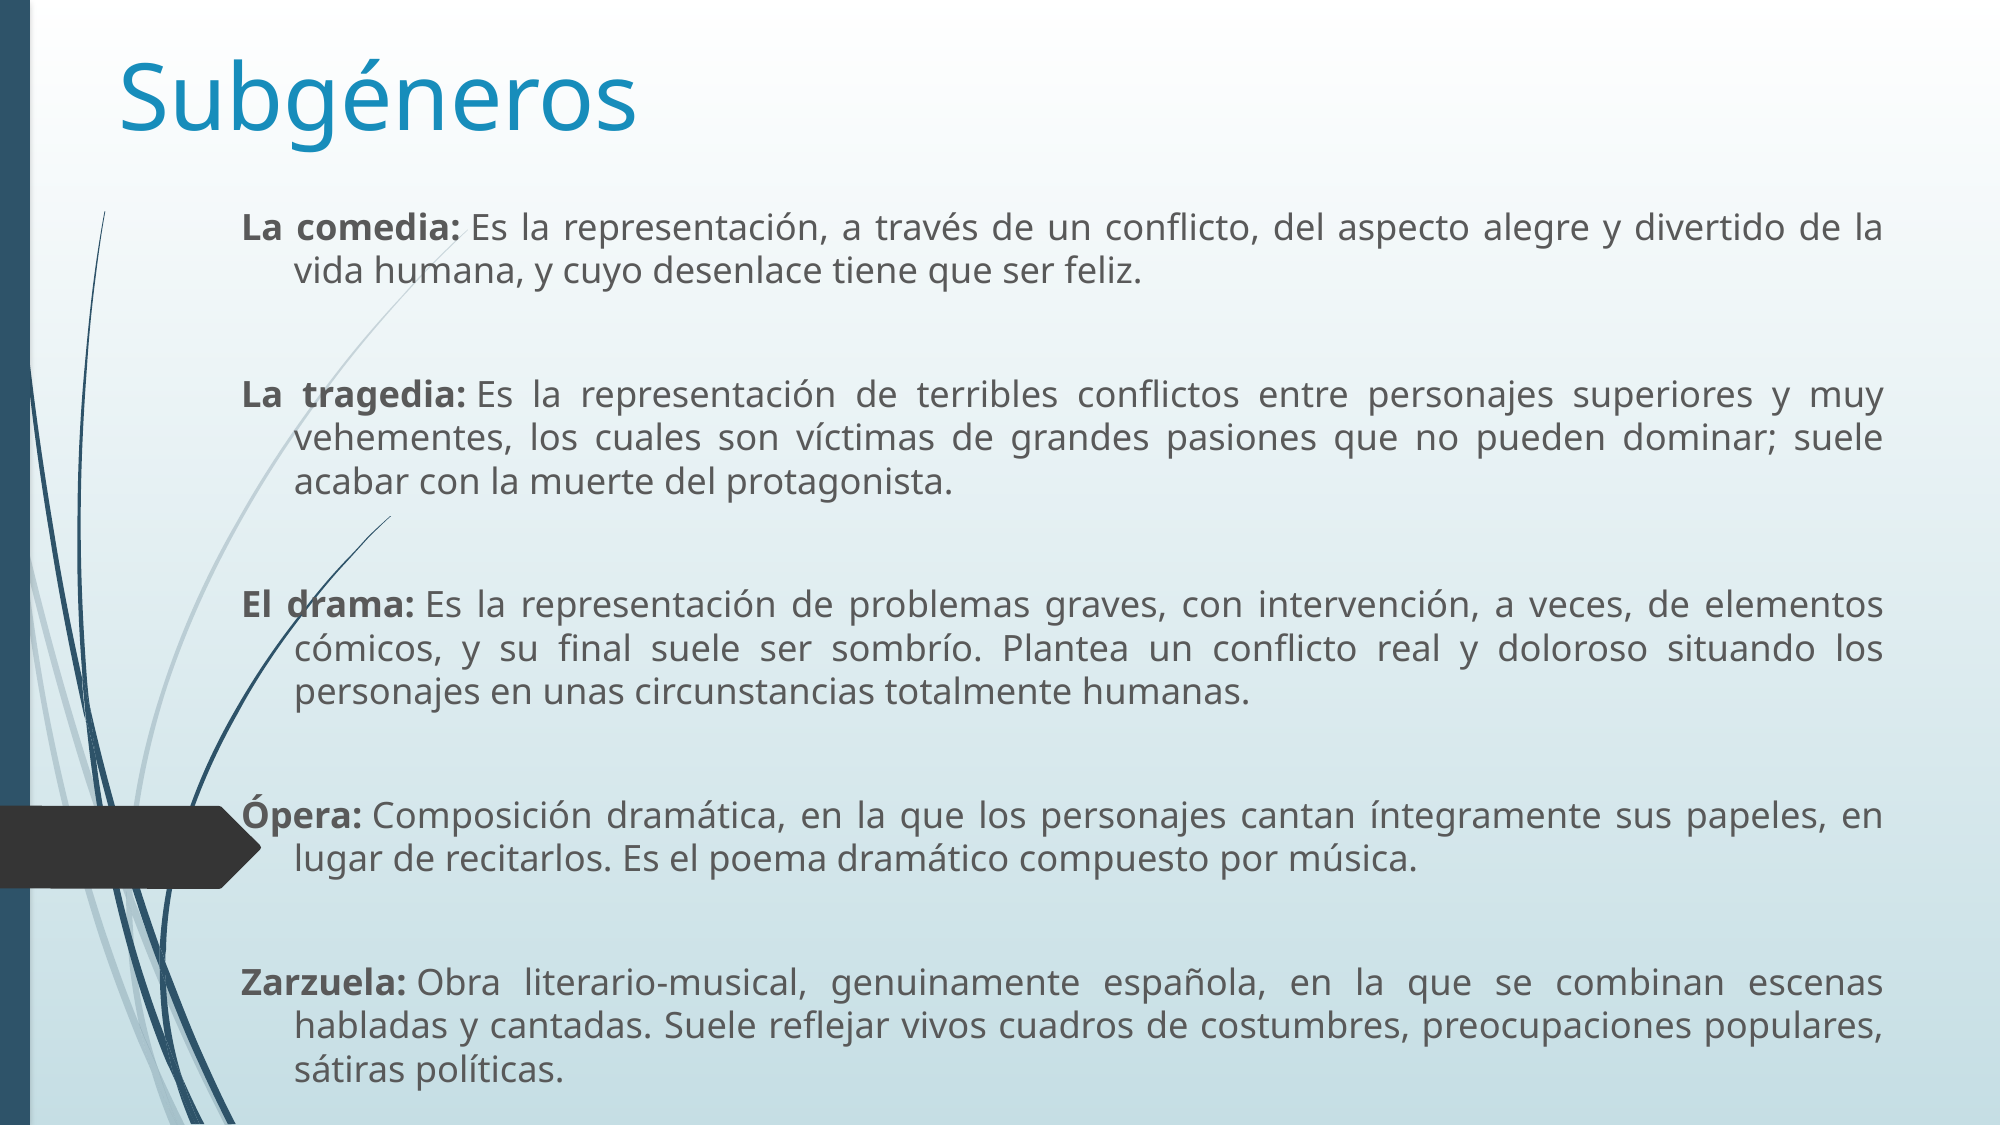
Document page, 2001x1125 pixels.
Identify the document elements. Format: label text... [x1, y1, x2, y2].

title Subgéneros [103, 29, 1567, 157]
list La comedia: Es la representación, a través de un conflicto, del aspecto alegre y divertido de la vida humana, y cuyo desenlace tiene que ser feliz. La tragedia: Es la representación de terribles conflictos entre personajes superiores y muy vehementes, los cuales son víctimas de grandes pasiones que no pueden dominar; suele acabar con la muerte del protagonista. El drama: Es la representación de problemas graves, con intervención, a veces, de elementos cómicos, y su final suele ser sombrío. Plantea un conflicto real y doloroso situando los personajes en unas circunstancias totalmente humanas. Ópera: Composición dramática, en la que los personajes cantan íntegramente sus papeles, en lugar de recitarlos. Es el poema dramático compuesto por música. Zarzuela: Obra literario-musical, genuinamente española, en la que se combinan escenas habladas y cantadas. Suele reflejar vivos cuadros de costumbres, preocupaciones populares, sátiras políticas. [226, 196, 1900, 1099]
